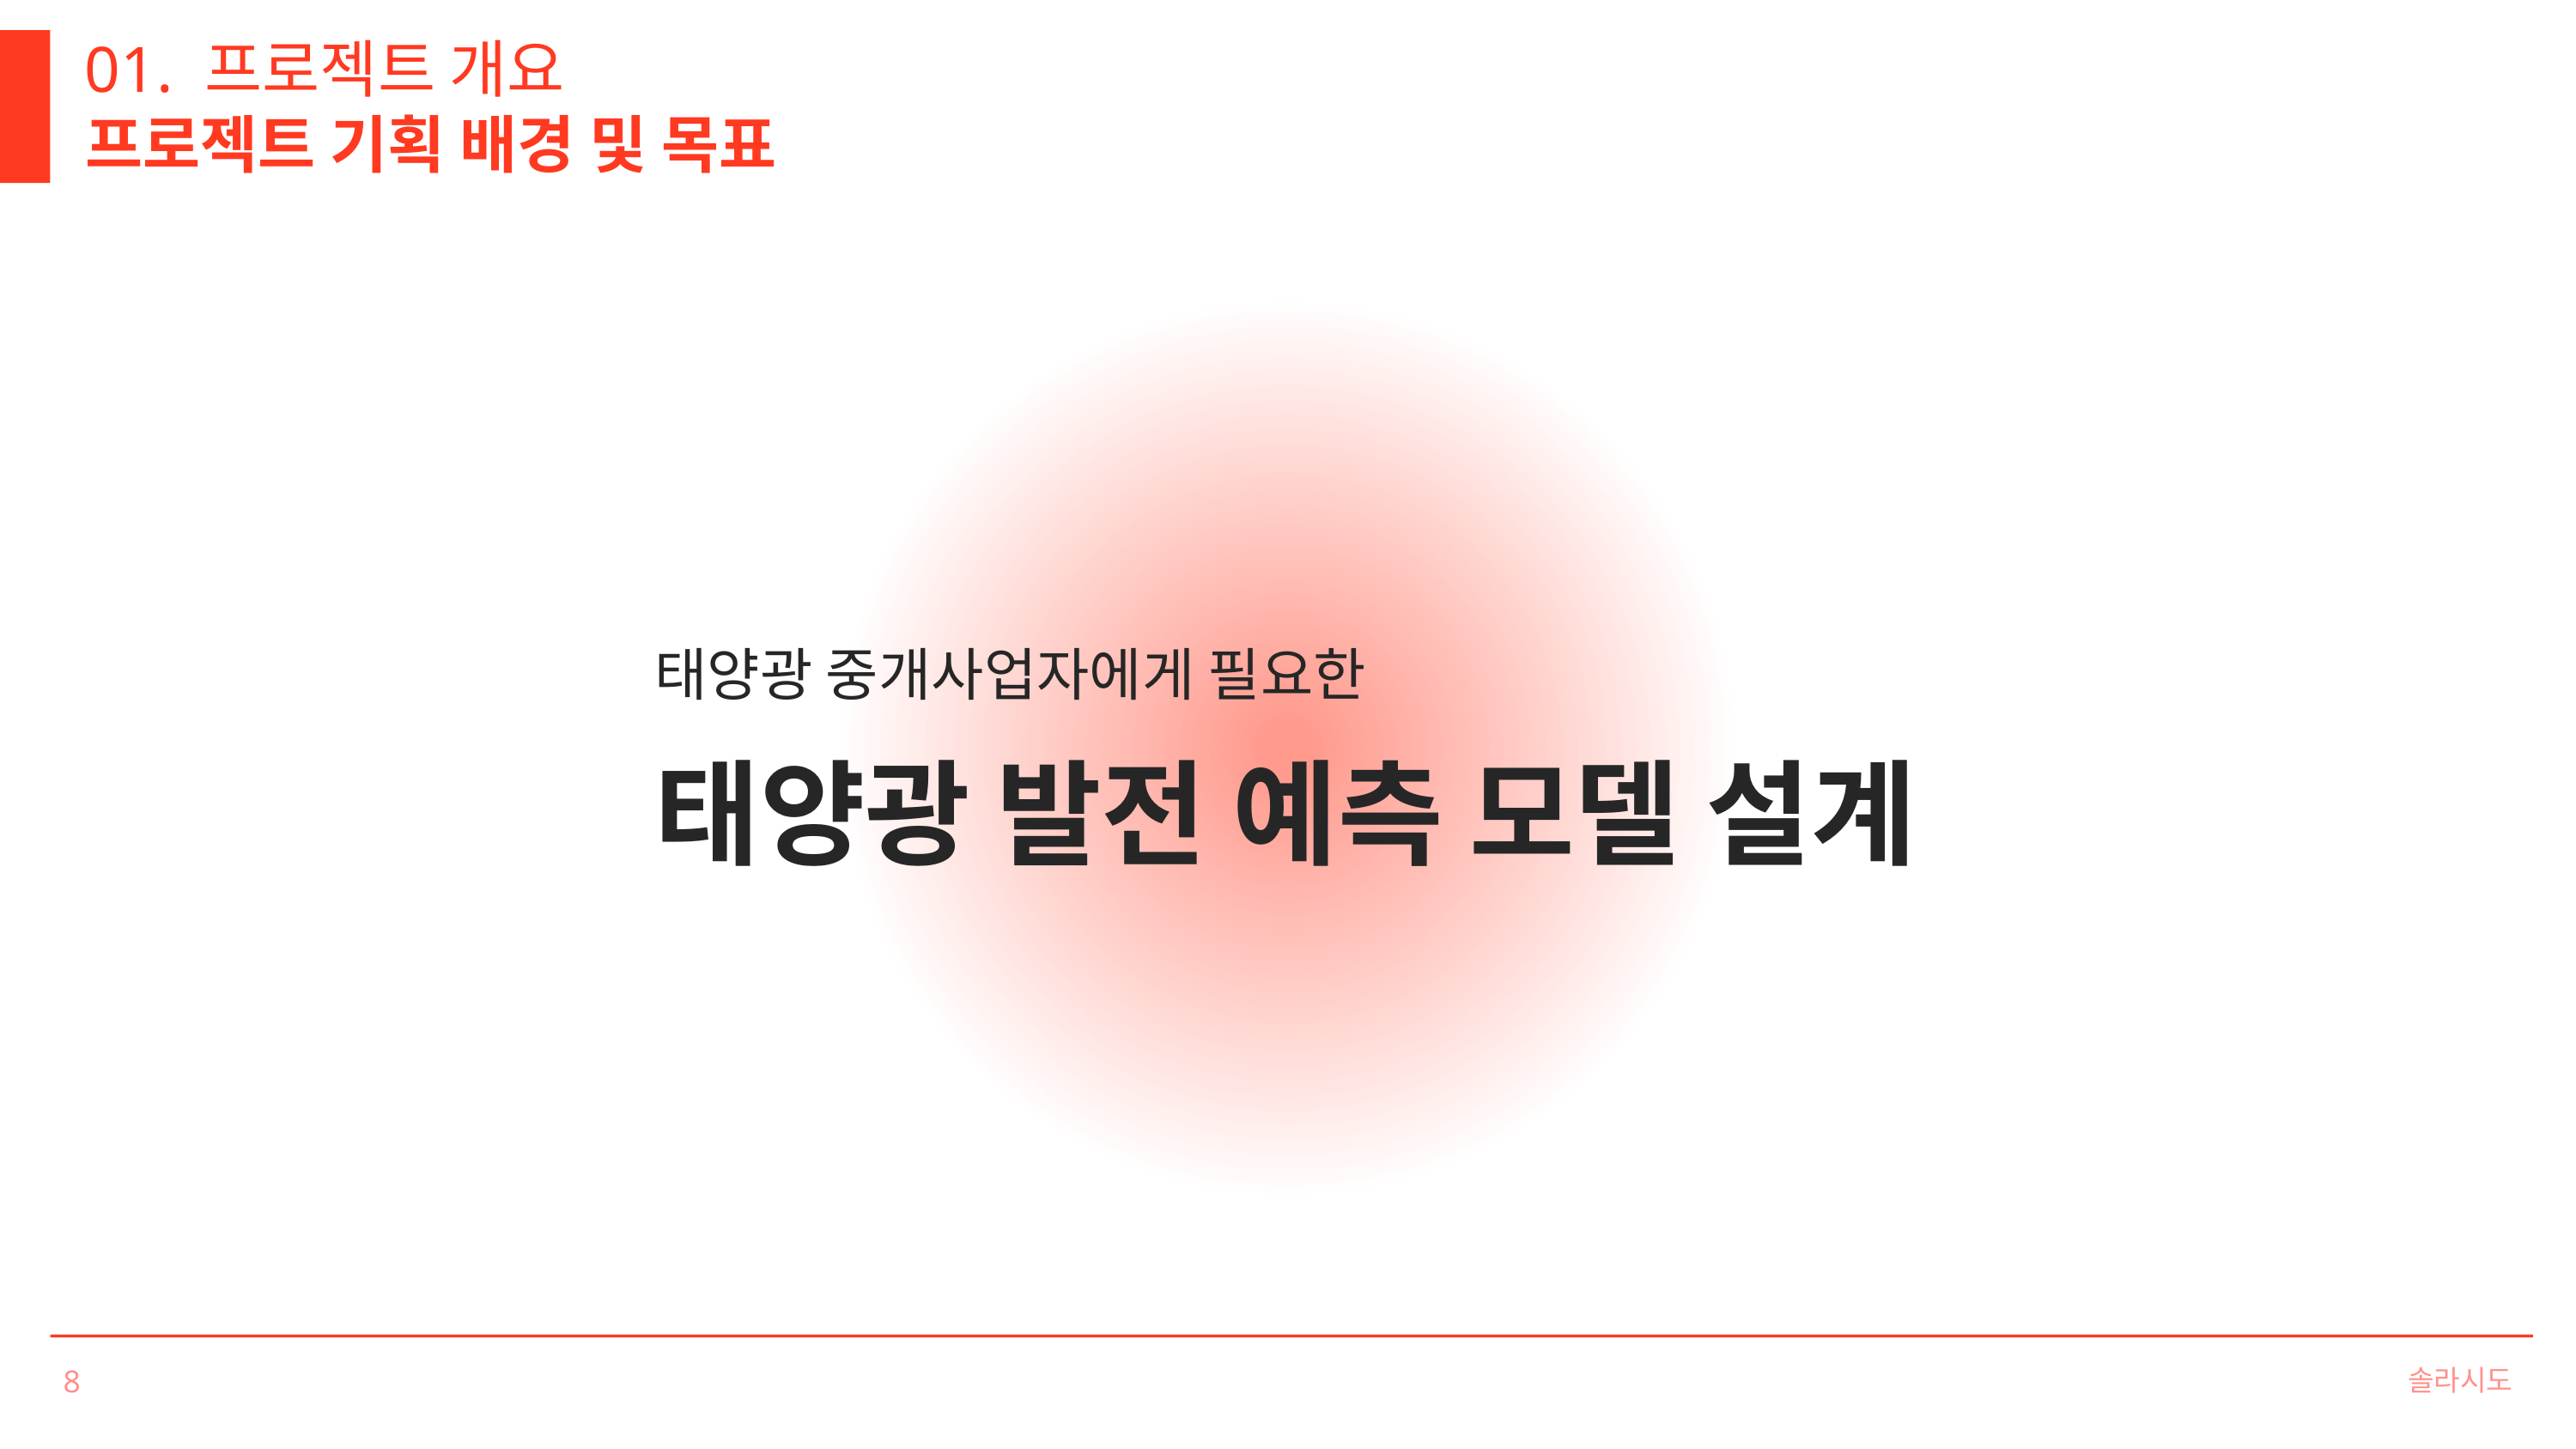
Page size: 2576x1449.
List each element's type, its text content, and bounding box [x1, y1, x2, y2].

slide_number 8 [50, 1357, 351, 1410]
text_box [84, 32, 1682, 184]
text_box 태양광 중개사업자에게 필요한 태양광 발전 예측 모델 설계 [654, 579, 793, 880]
text_box 태양광 중개사업자에게 필요한 태양광 발전 예측 모델 설계 [1783, 579, 1922, 880]
footer 솔라시도 [2117, 1357, 2526, 1410]
picture [797, 258, 1779, 1240]
